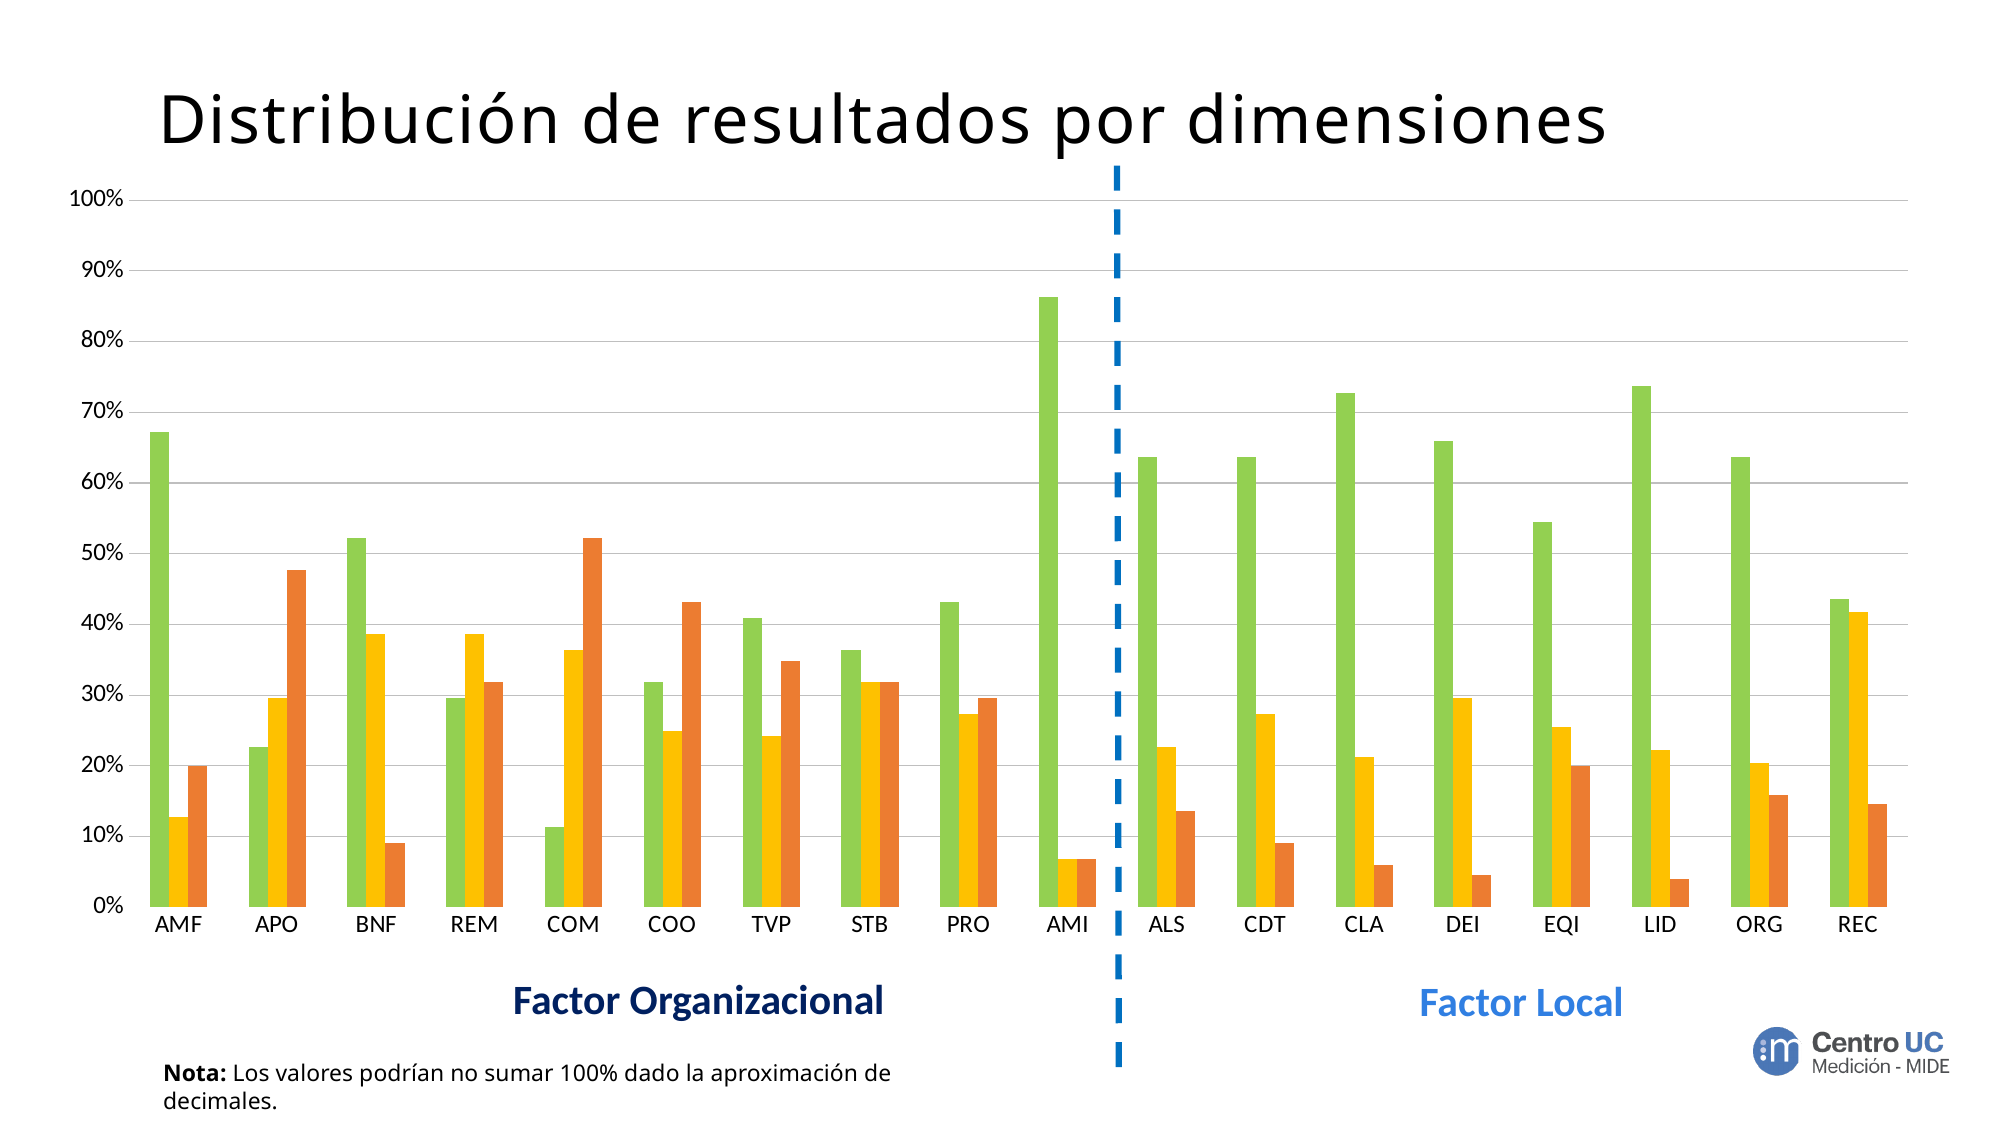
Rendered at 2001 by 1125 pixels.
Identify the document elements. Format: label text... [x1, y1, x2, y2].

text_box Factor Local [1119, 967, 1925, 1032]
title Distribución de resultados por dimensiones [158, 42, 1897, 171]
text_box Factor Organizacional [278, 966, 1116, 1031]
text_box Nota: Los valores podrían no sumar 100% dado la aproximación de decimales. [148, 1051, 979, 1122]
chart [29, 171, 1116, 954]
picture [1753, 1025, 1951, 1077]
chart [1119, 171, 1946, 954]
